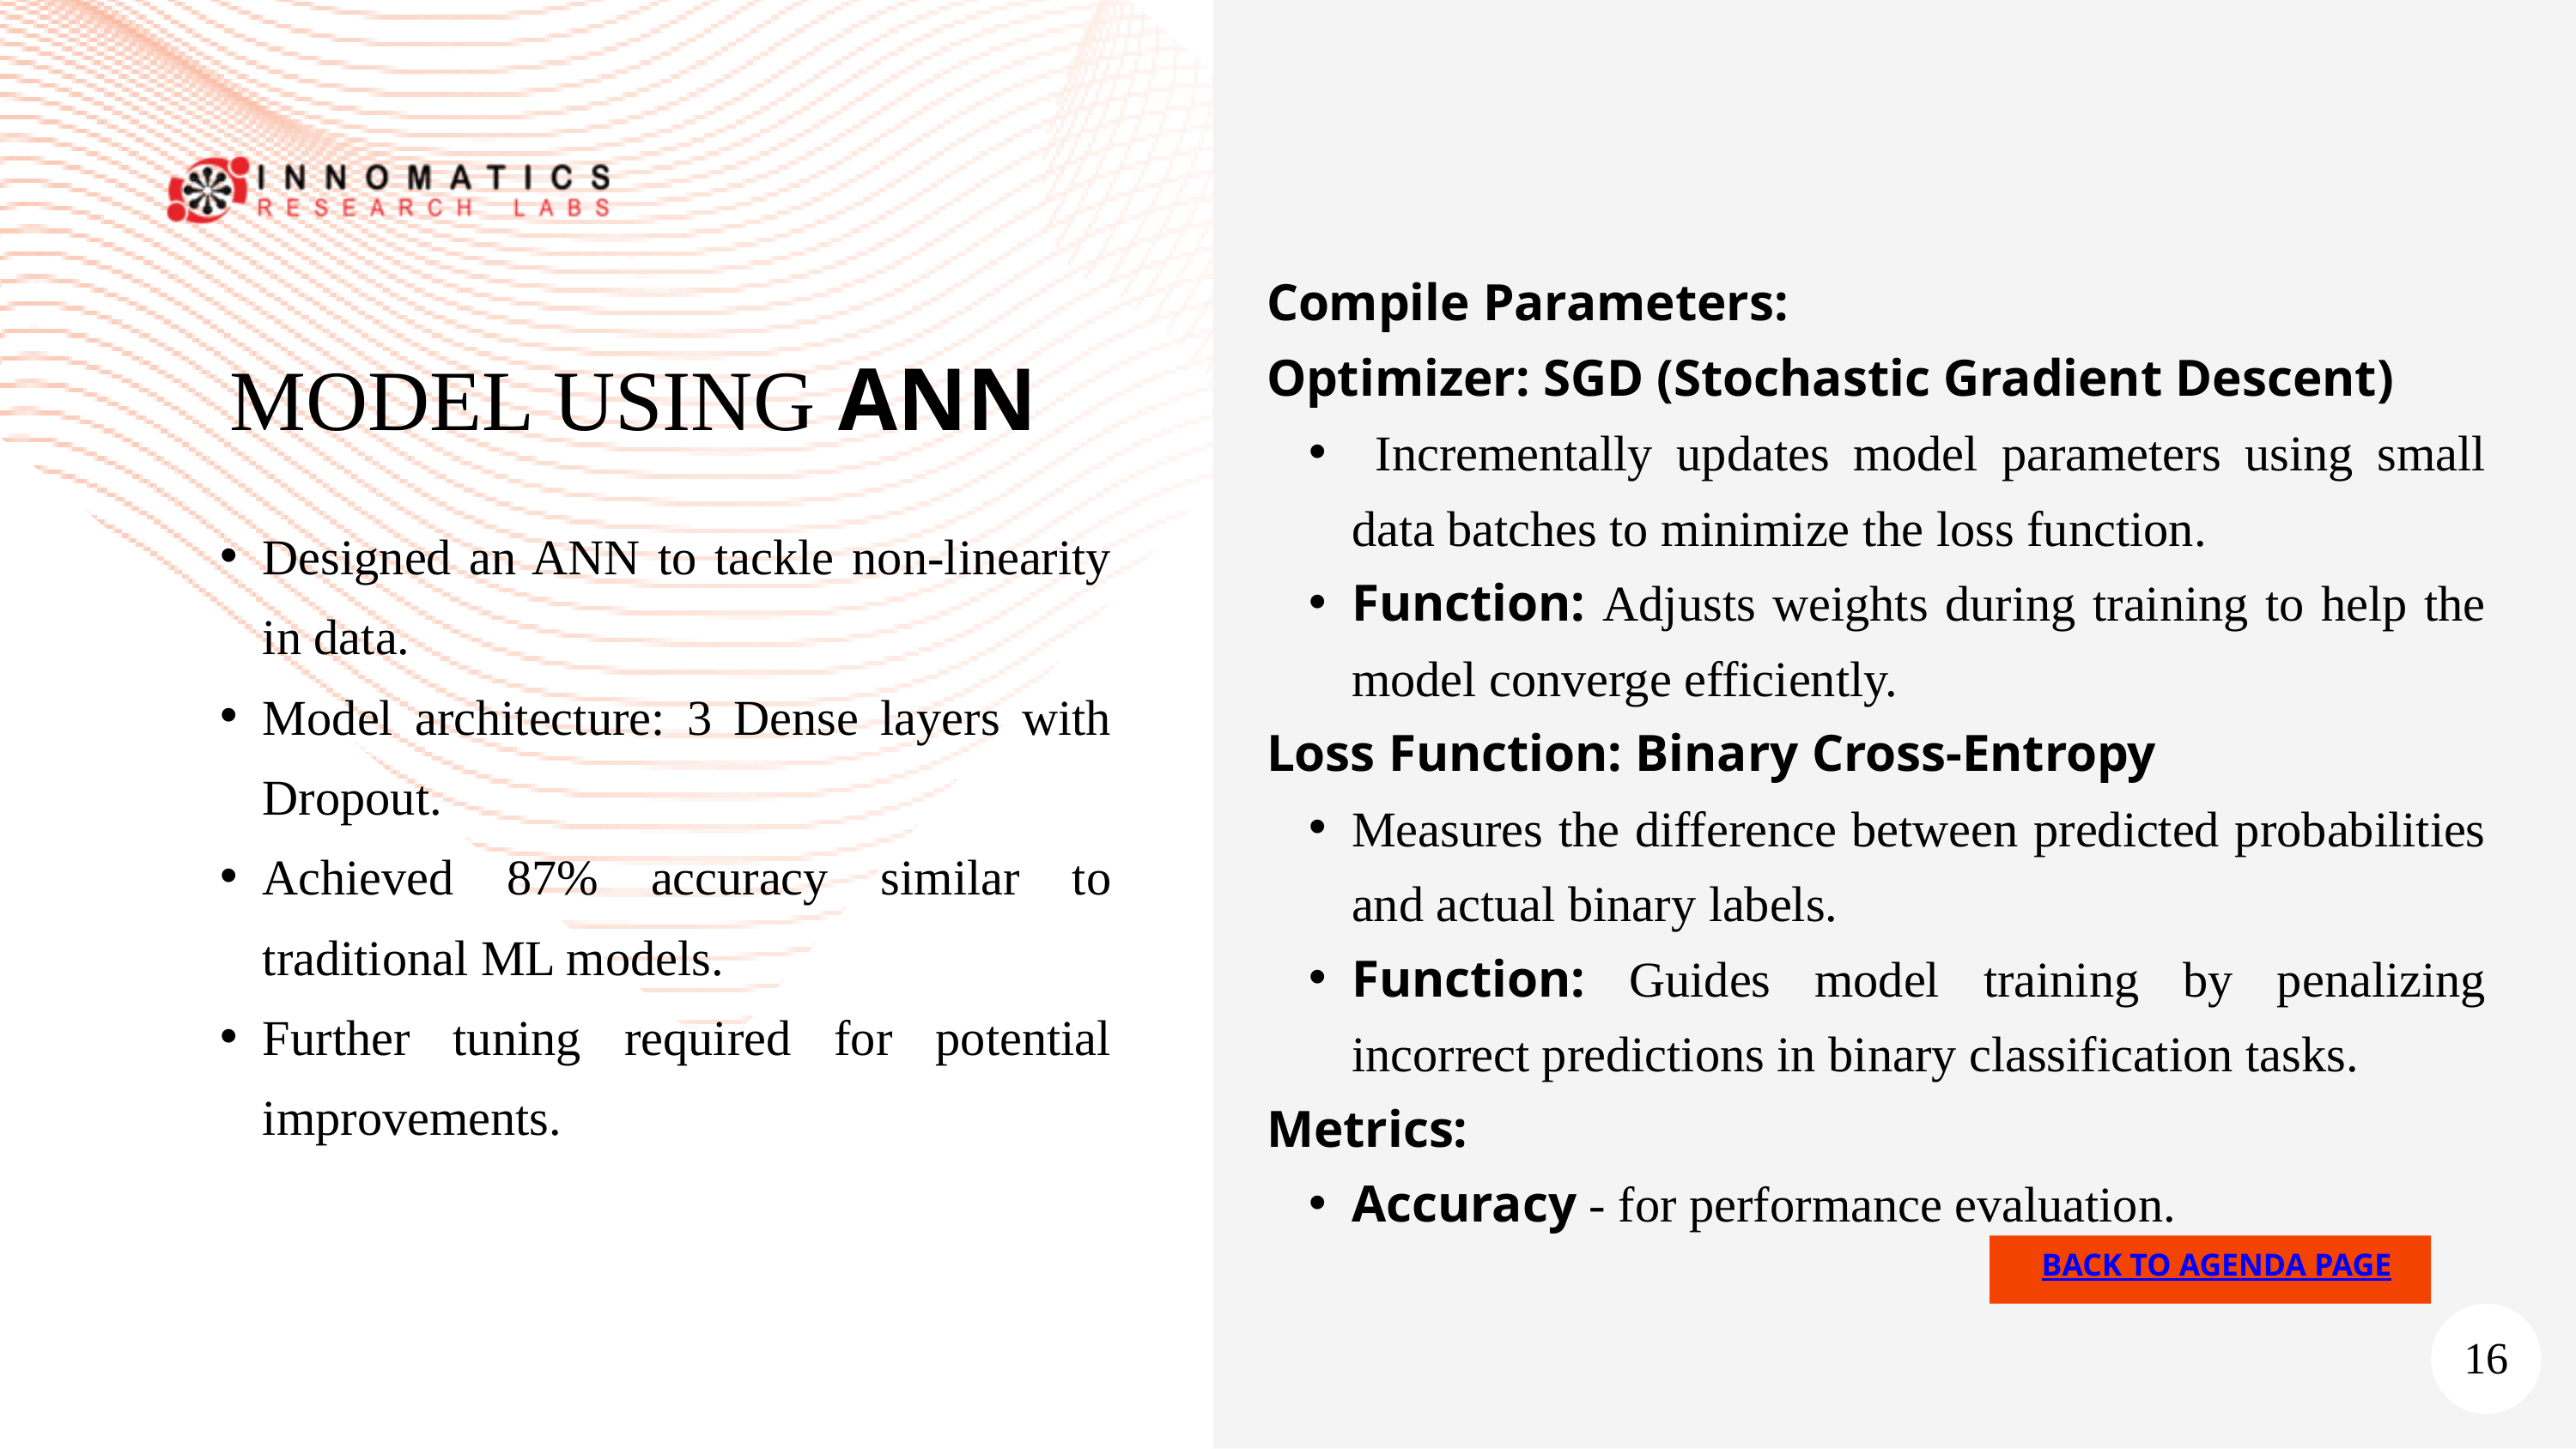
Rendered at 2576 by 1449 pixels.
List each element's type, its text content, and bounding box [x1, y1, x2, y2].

text_box Designed an ANN to tackle non-linearity in data. Model architecture: 3 Dense layers with Dropout. Achieved 87% accuracy similar to traditional ML models. Further tuning required for potential improvements. [177, 504, 1112, 1146]
text_box [0, 0, 1212, 600]
text_box MODEL USING ANN [191, 344, 1098, 448]
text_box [2430, 1303, 2542, 1415]
text_box [1212, 0, 2576, 1449]
text_box Compile Parameters: Optimizer: SGD (Stochastic Gradient Descent) Incrementally updates model parameters using small data batches to minimize the loss function. Function: Adjusts weights during training to help the model converge efficiently. Loss Function: Binary Cross-Entropy Measures the difference between predicted probabilities and actual binary labels. Function: Guides model training by penalizing incorrect predictions in binary classification tasks. Metrics: Accuracy - for performance evaluation. [1267, 256, 2487, 1233]
text_box [144, 142, 631, 244]
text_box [1989, 1235, 2432, 1304]
